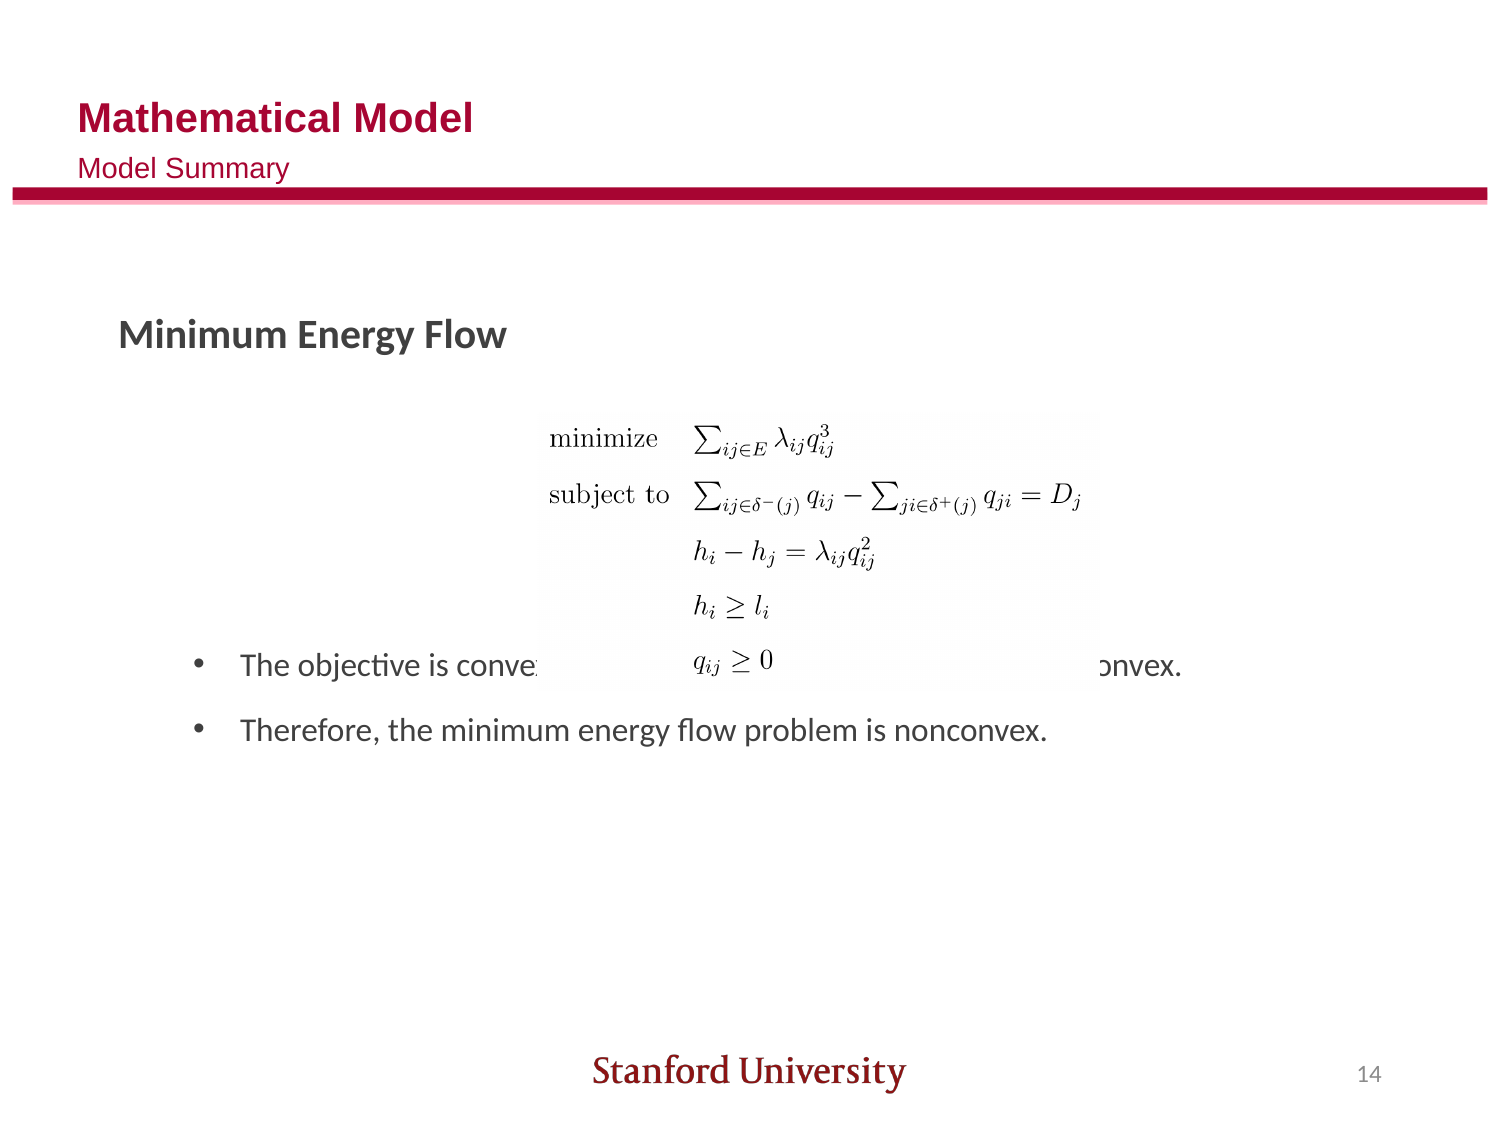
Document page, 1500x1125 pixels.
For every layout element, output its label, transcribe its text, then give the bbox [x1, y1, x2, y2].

picture [590, 1049, 910, 1096]
text_box [1357, 201, 1489, 206]
list Minimum Energy Flow The objective is convex, but the pressure-loss constraint is nonconvex. Therefore, the minimum energy flow problem is nonconvex. [103, 299, 1397, 1014]
text_box [1357, 186, 1489, 201]
title Mathematical Model [62, 75, 1357, 124]
picture [537, 412, 1100, 691]
slide_number 13 [1059, 1042, 1397, 1103]
text_box Model Summary [62, 124, 1357, 213]
text_box [11, 186, 62, 201]
text_box [11, 201, 62, 206]
